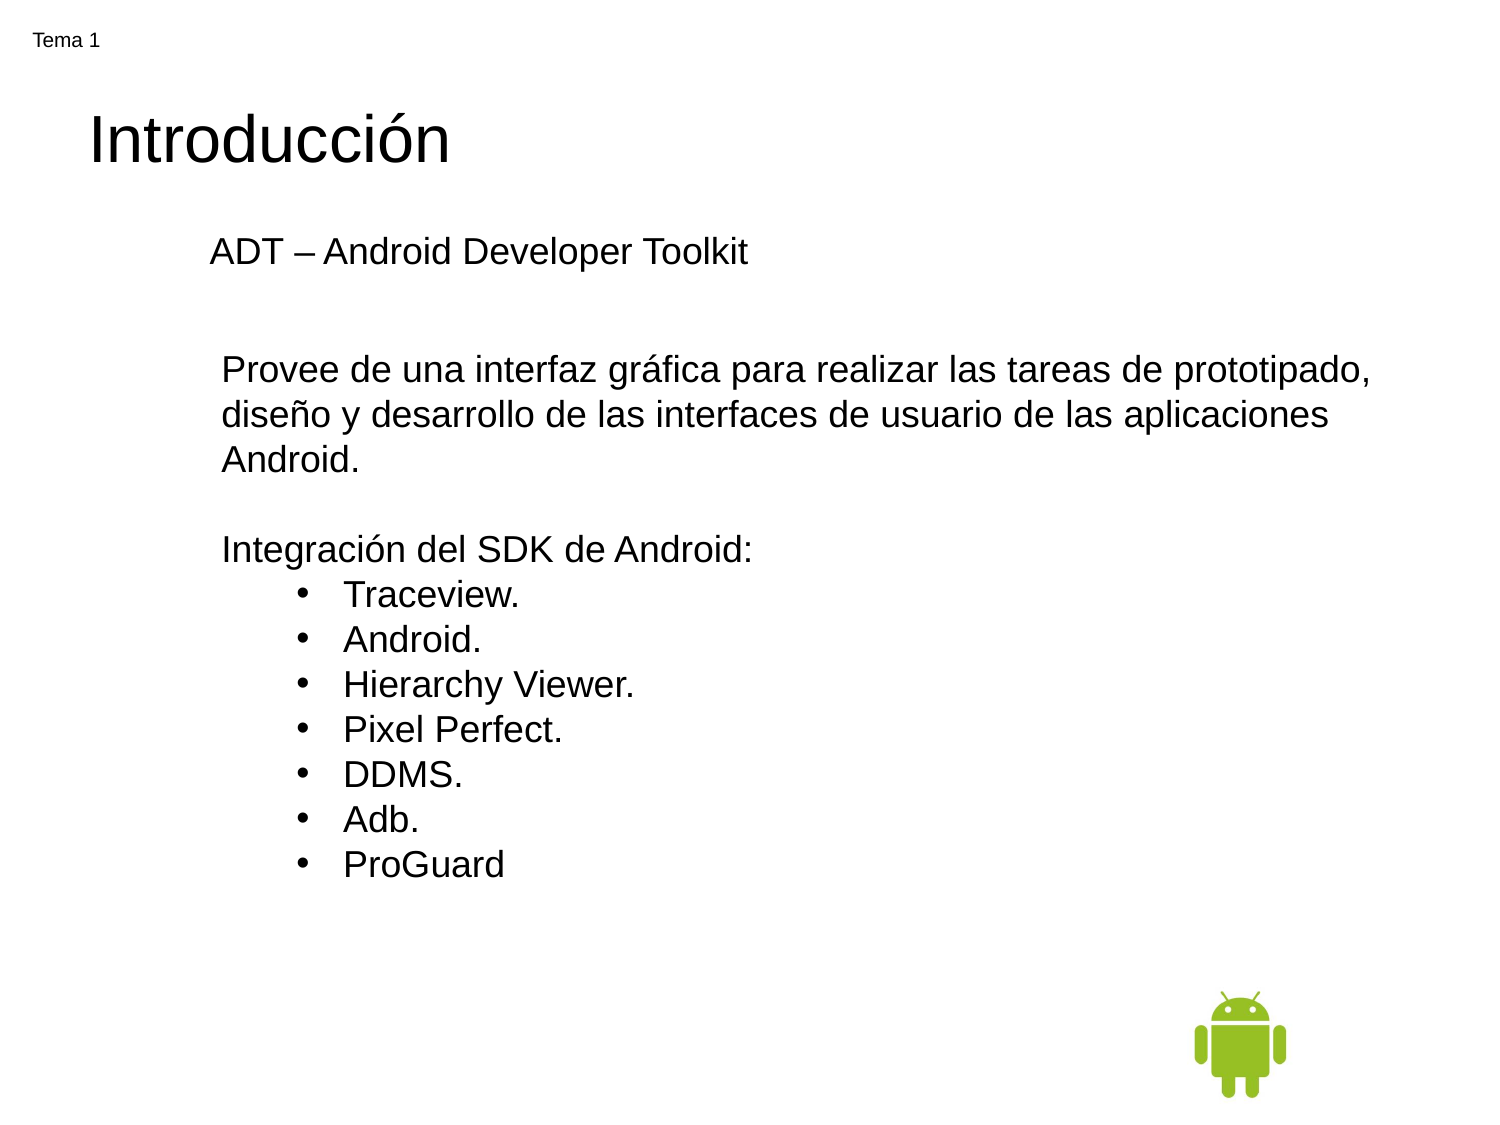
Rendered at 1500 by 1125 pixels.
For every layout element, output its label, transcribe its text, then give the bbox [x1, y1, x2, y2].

text_box Tema 1 [17, 19, 195, 59]
text_box [442, 184, 1206, 338]
text_box Provee de una interfaz gráfica para realizar las tareas de prototipado, diseño y desarrollo de las interfaces de usuario de las aplicaciones Android. Integración del SDK de Android: Traceview. Android. Hierarchy Viewer. Pixel Perfect. DDMS. Adb. ProGuard [206, 338, 1400, 983]
text_box ADT – Android Developer Toolkit [194, 219, 939, 280]
title Introducción [29, 113, 467, 158]
picture [1186, 983, 1294, 1105]
